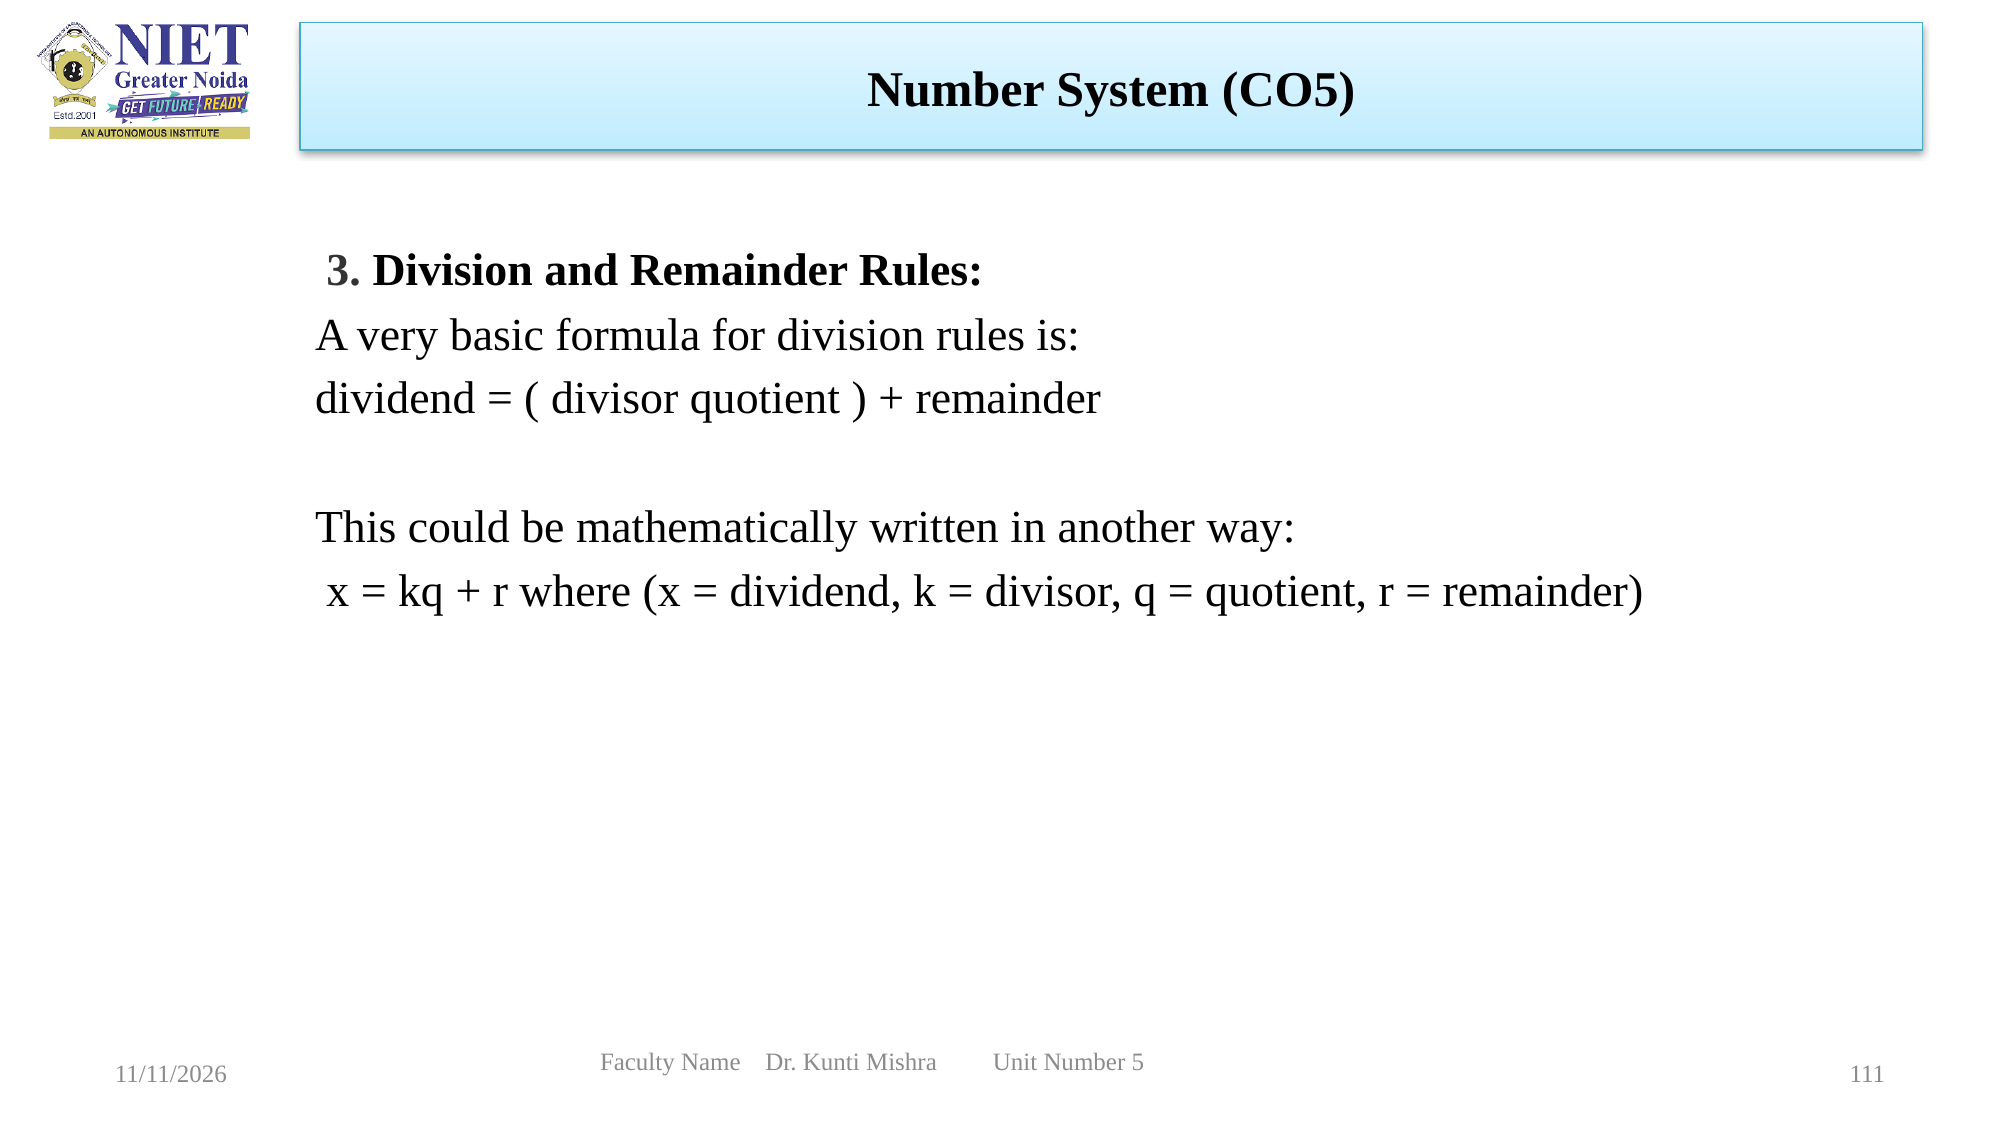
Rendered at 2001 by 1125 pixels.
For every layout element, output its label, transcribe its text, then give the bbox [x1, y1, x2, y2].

picture [37, 22, 251, 139]
slide_number 111 [1433, 1042, 1900, 1103]
title Number System (CO5) [299, 22, 1923, 151]
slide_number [99, 1042, 567, 1103]
footer Faculty Name Dr. Kunti Mishra Unit Number 5 [428, 1042, 1317, 1079]
